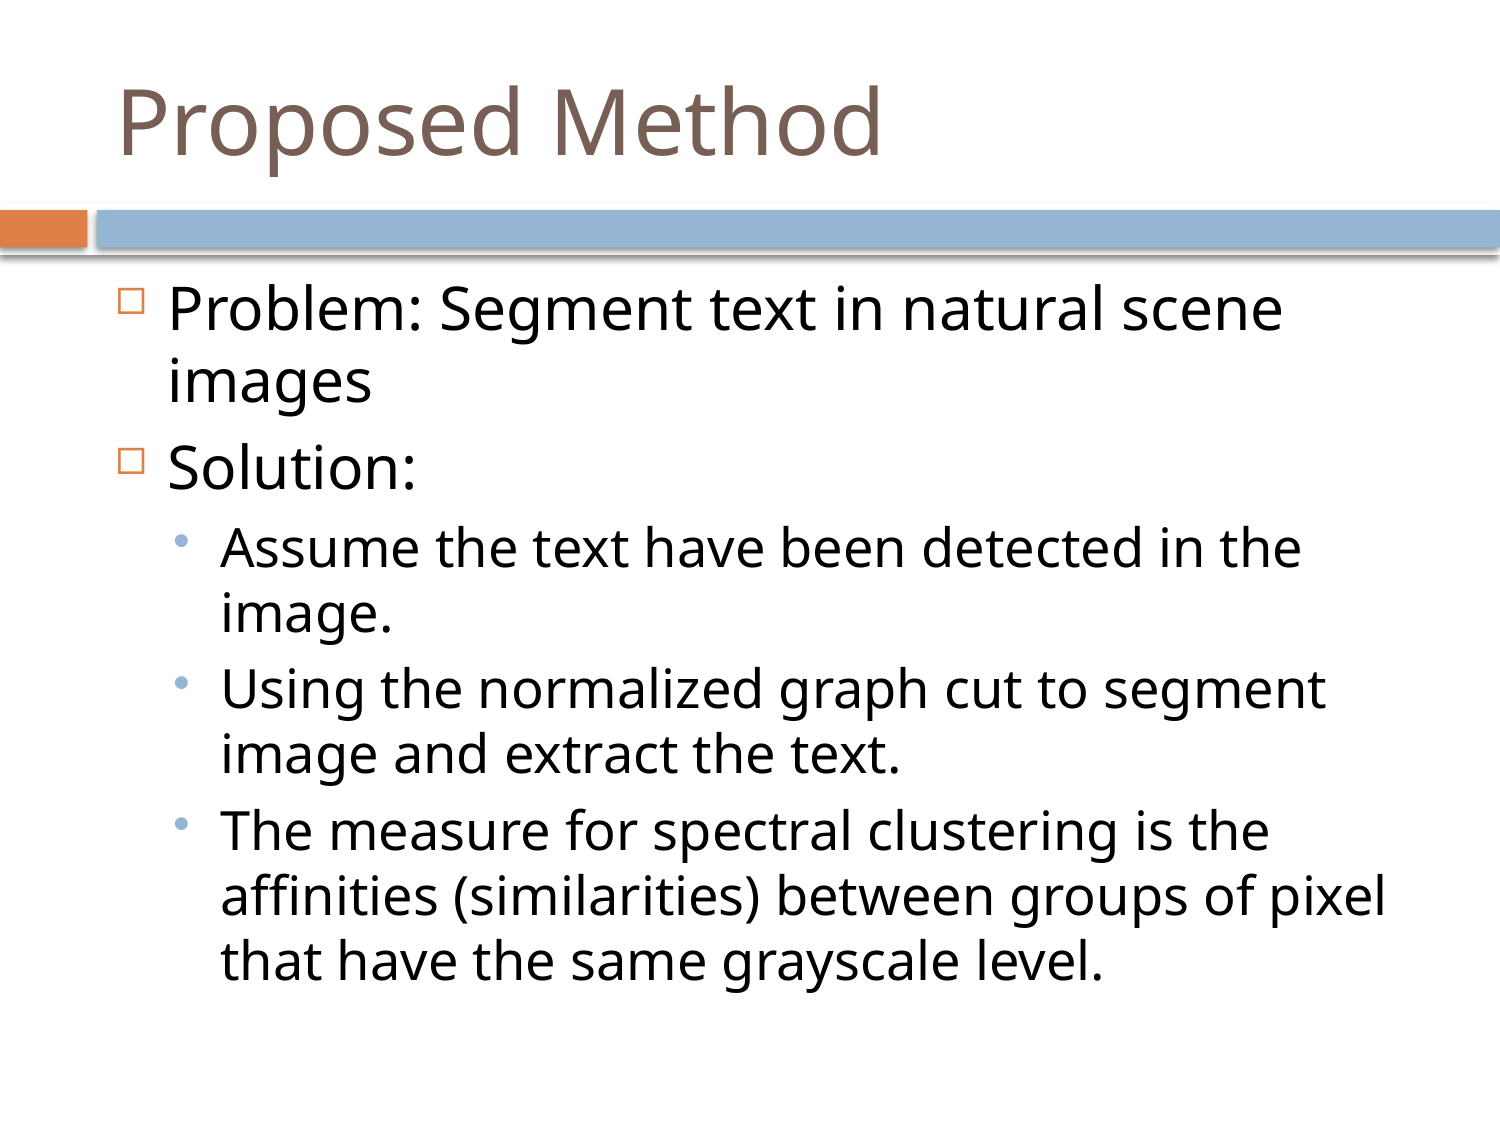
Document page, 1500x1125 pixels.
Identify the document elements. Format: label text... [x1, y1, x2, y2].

title Proposed Method [100, 37, 1438, 200]
list Problem: Segment text in natural scene images Solution: Assume the text have been detected in the image. Using the normalized graph cut to segment image and extract the text. The measure for spectral clustering is the affinities (similarities) between groups of pixel that have the same grayscale level. [100, 262, 1438, 1000]
